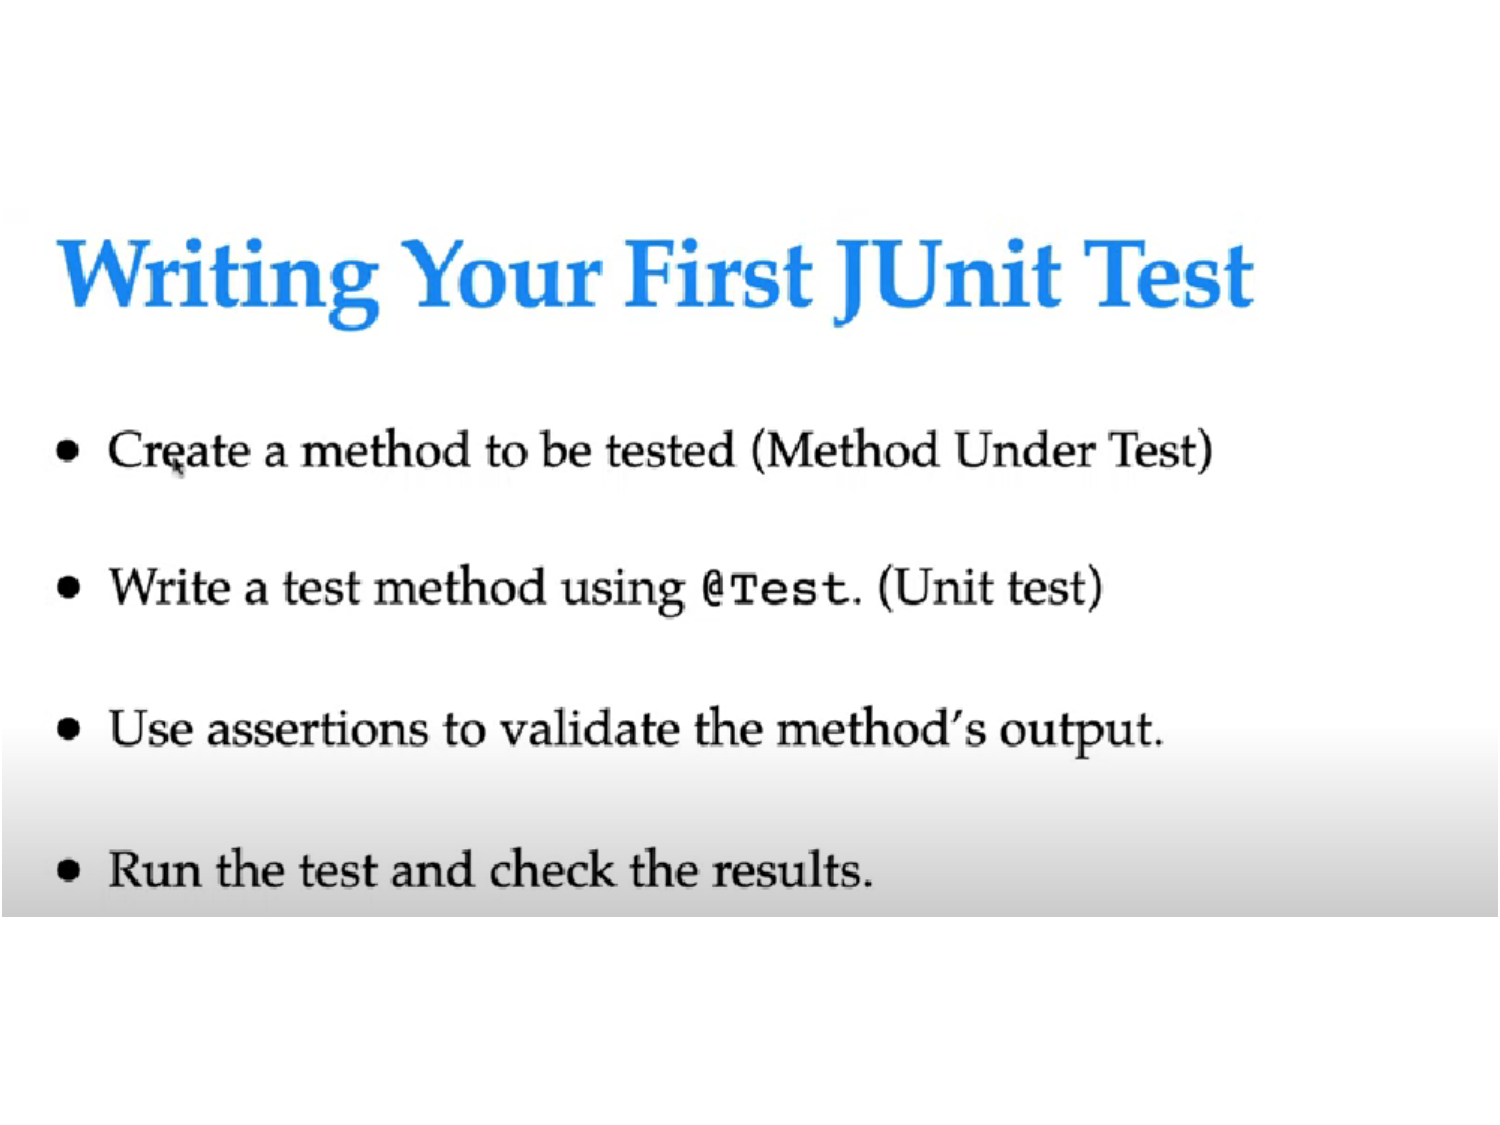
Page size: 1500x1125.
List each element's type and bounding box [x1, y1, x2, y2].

picture [2, 207, 1498, 918]
